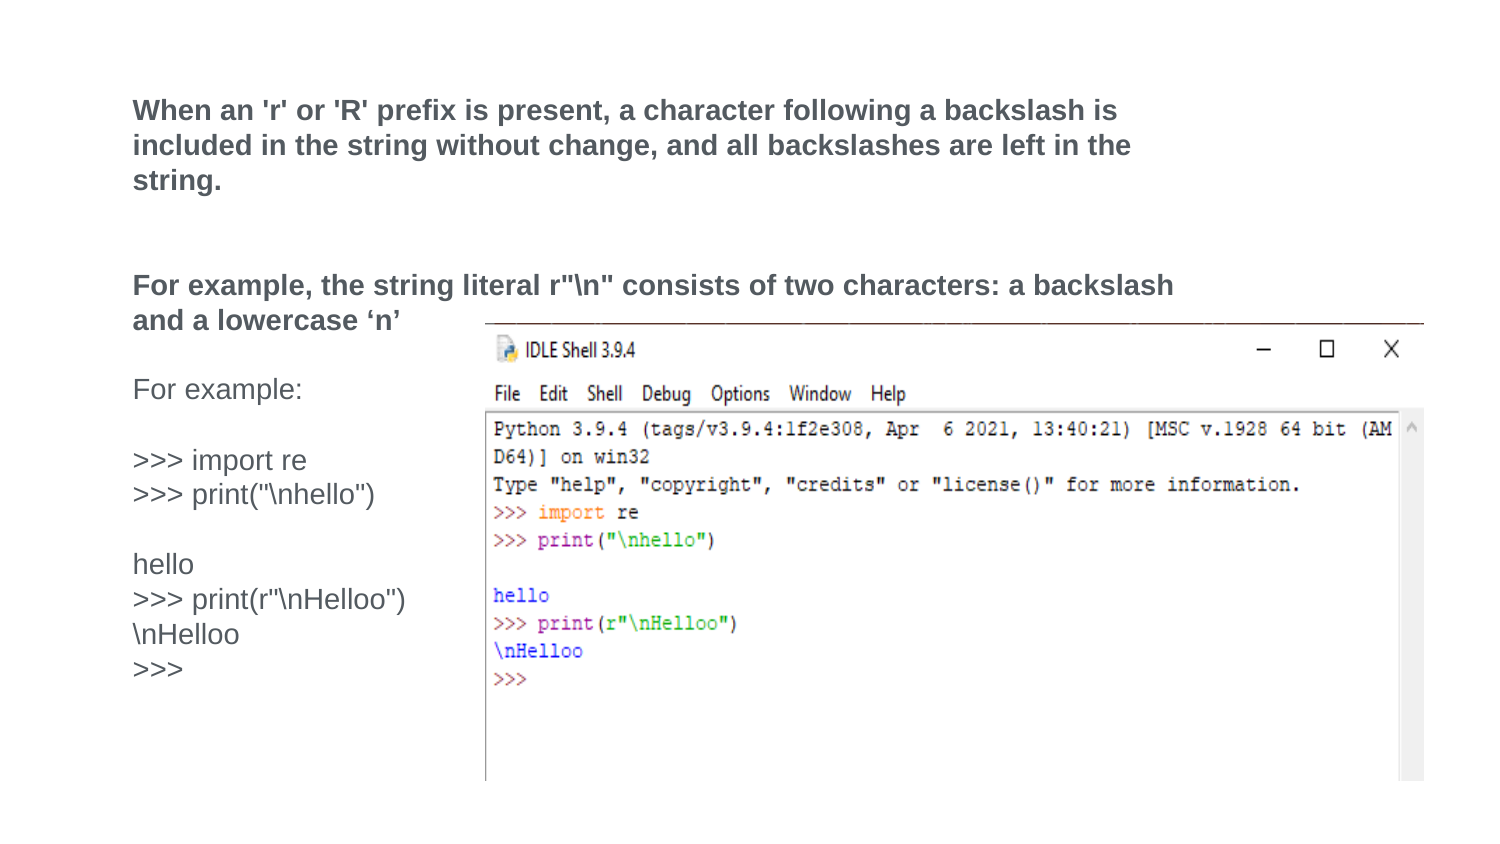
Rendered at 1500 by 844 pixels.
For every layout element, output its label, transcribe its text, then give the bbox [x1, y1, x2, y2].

picture [484, 322, 1425, 781]
text_box When an 'r' or 'R' prefix is present, a character following a backslash is included in the string without change, and all backslashes are left in the string. For example, the string literal r"\n" consists of two characters: a backslash and a lowercase ‘n’ For example: >>> import re >>> print("\nhello") hello >>> print(r"\nHelloo") \nHelloo >>> [117, 83, 1198, 844]
